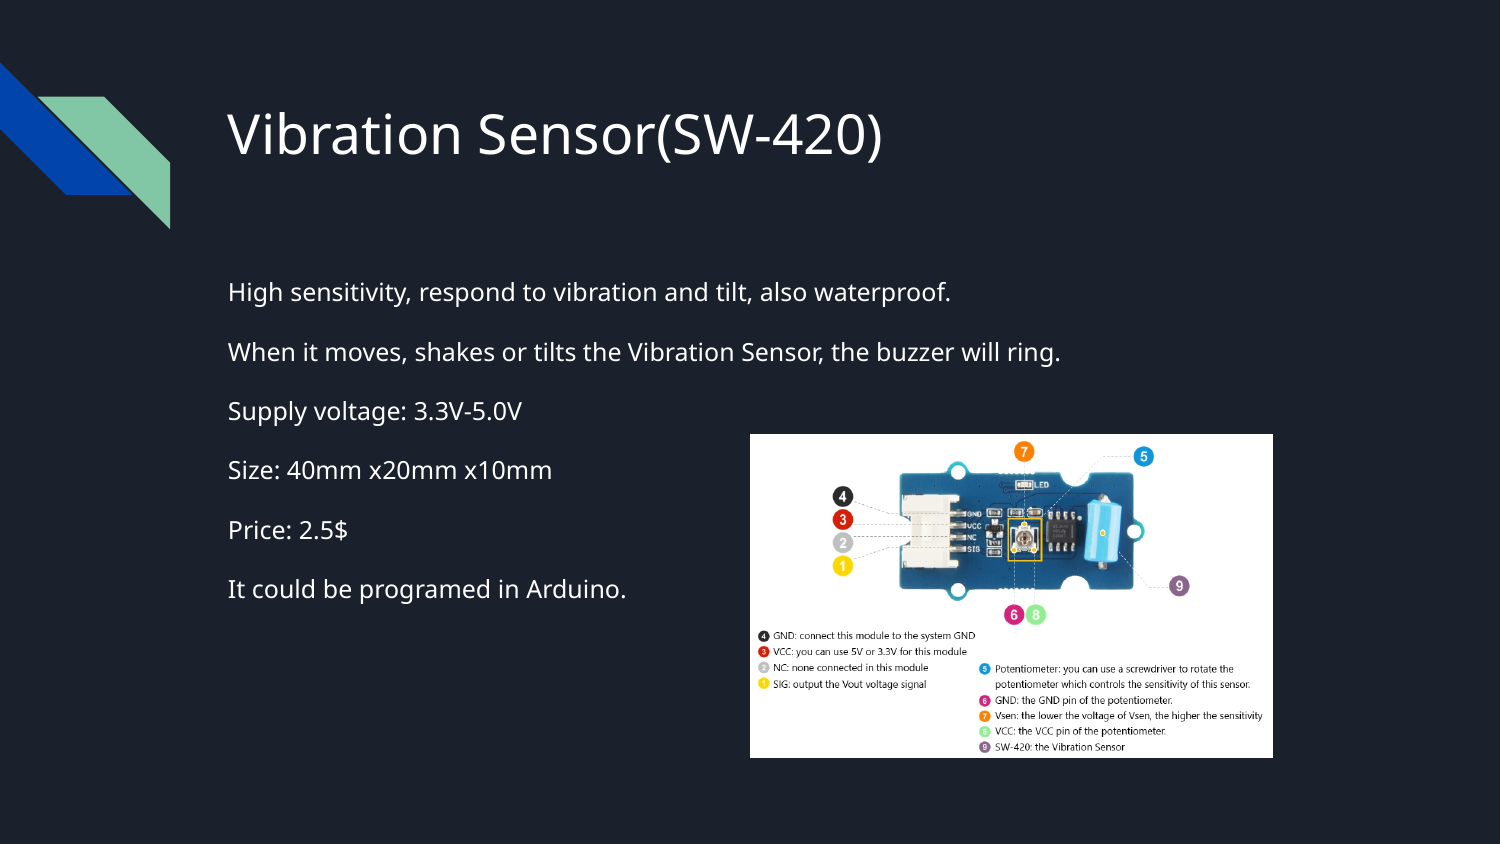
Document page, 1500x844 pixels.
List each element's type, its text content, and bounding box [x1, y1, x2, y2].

title Vibration Sensor(SW-420) [212, 64, 1368, 215]
list High sensitivity, respond to vibration and tilt, also waterproof. When it moves, shakes or tilts the Vibration Sensor, the buzzer will ring. Supply voltage: 3.3V-5.0V Size: 40mm x20mm x10mm Price: 2.5$ It could be programed in Arduino. [212, 257, 1368, 825]
picture [749, 433, 1273, 759]
